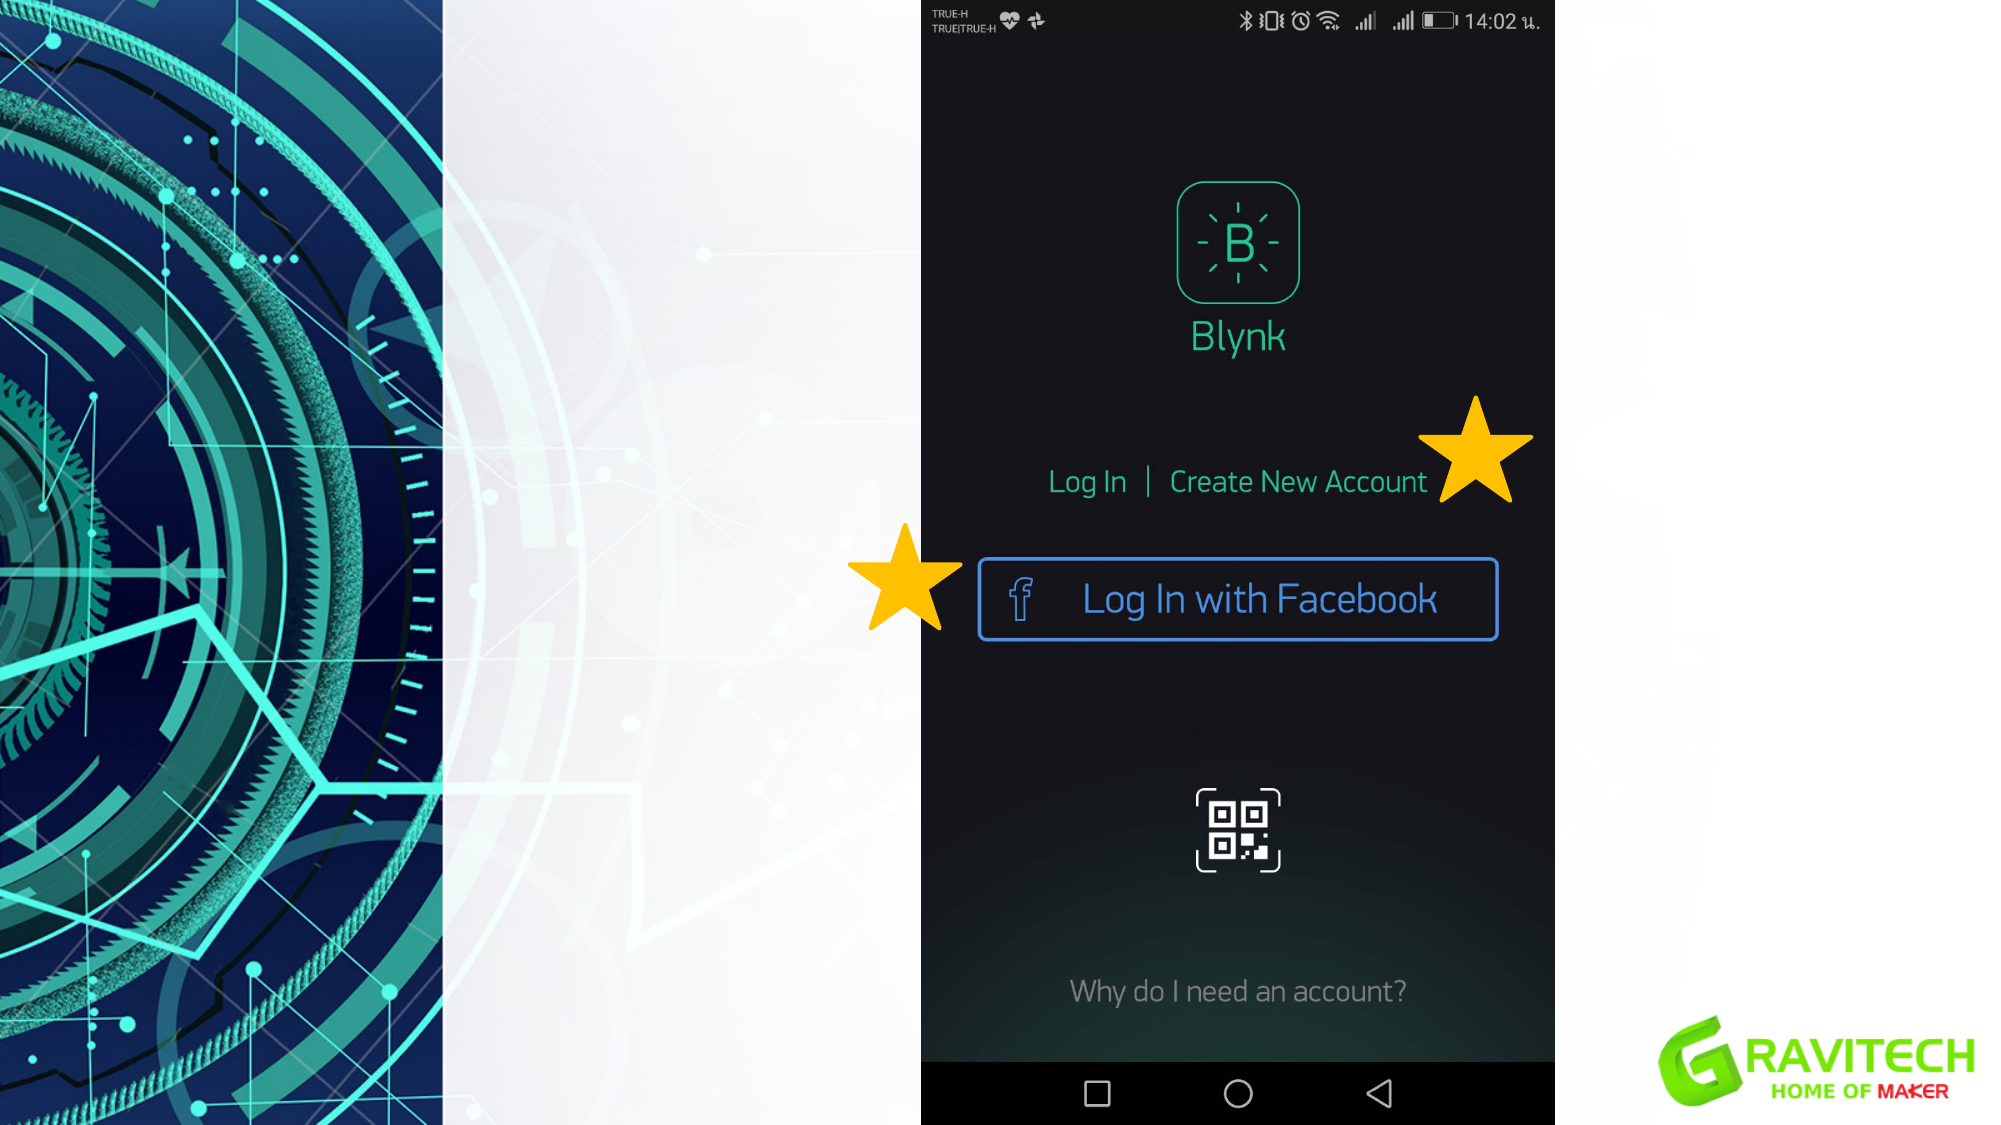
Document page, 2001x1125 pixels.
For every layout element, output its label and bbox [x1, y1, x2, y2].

text_box [847, 522, 915, 631]
picture [0, 0, 2001, 1125]
